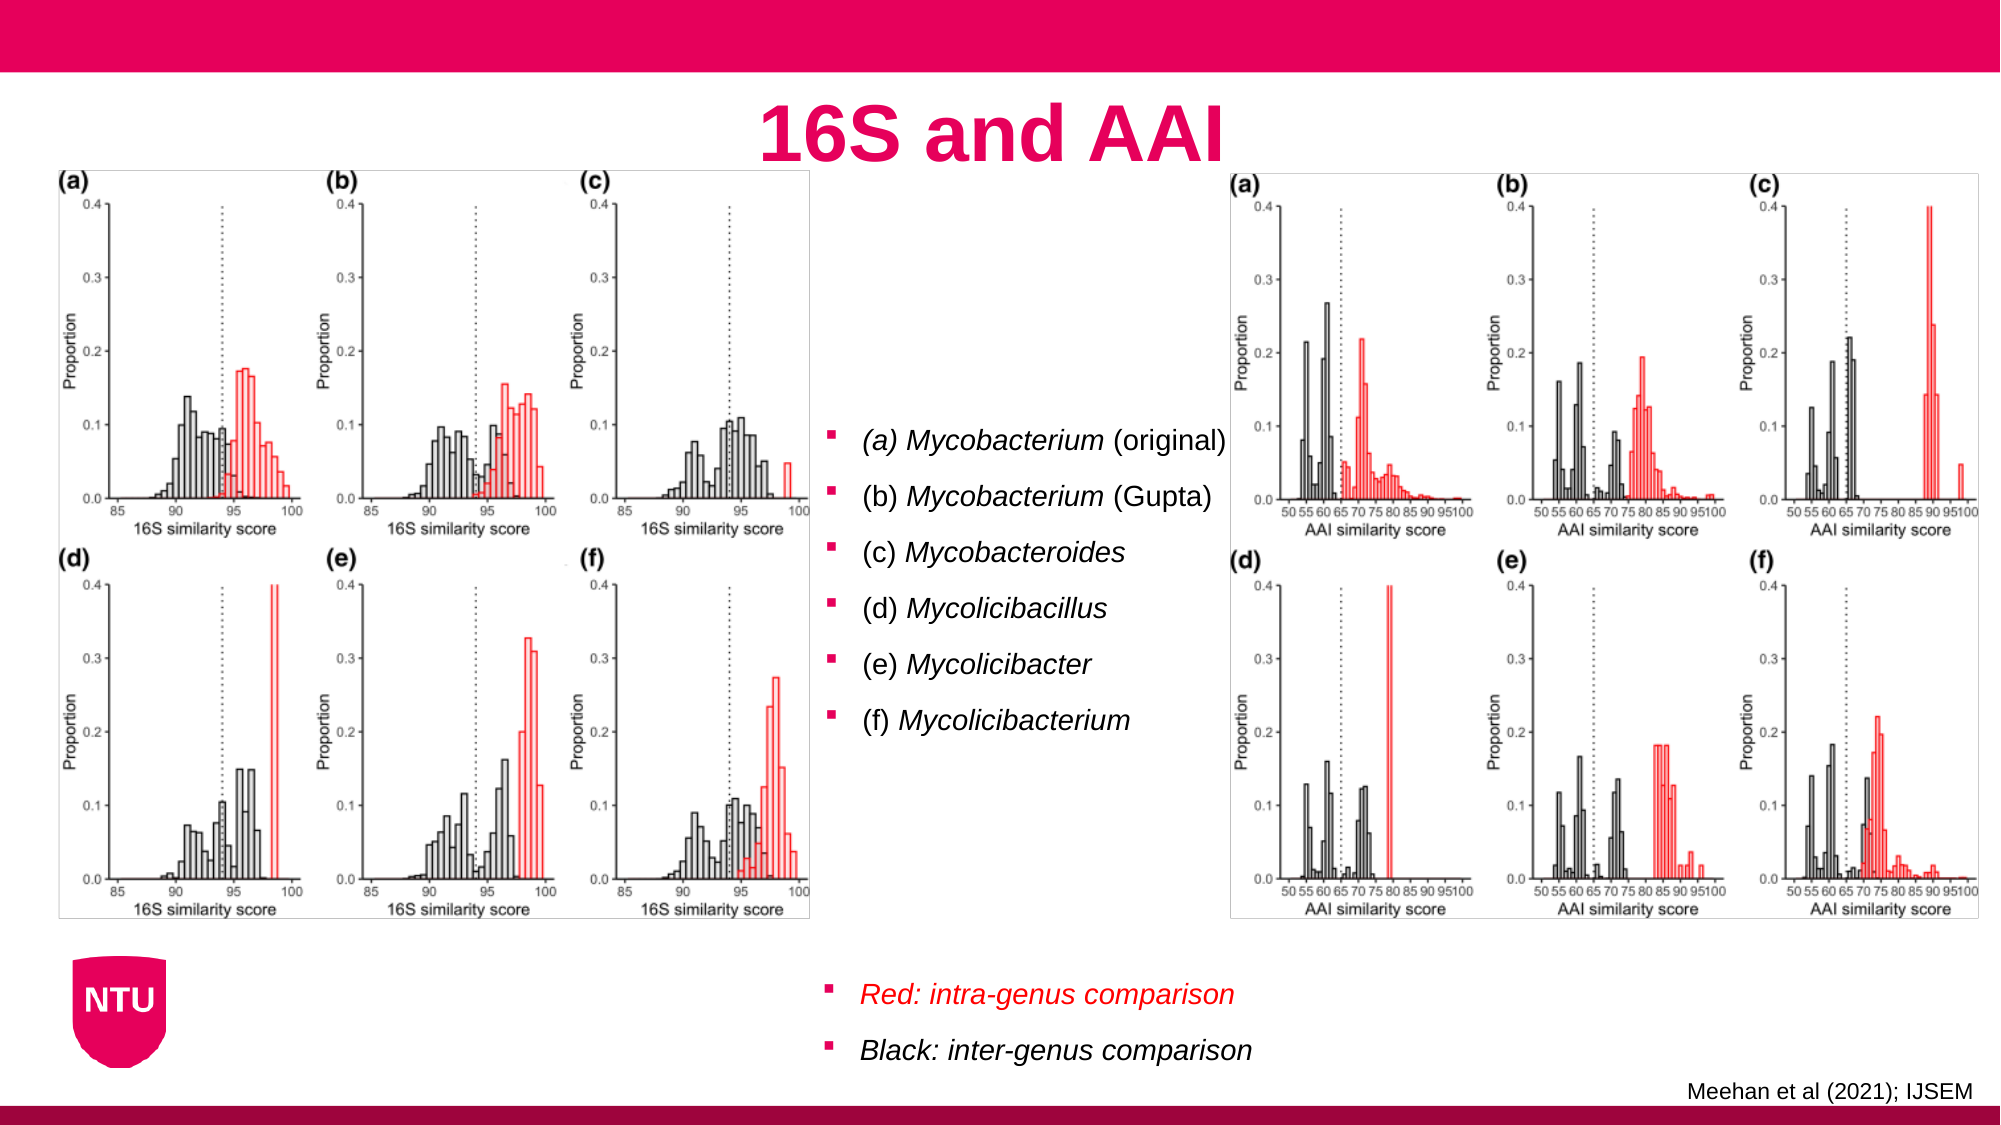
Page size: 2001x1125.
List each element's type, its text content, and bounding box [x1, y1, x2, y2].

picture [1212, 151, 1990, 926]
list (a) Mycobacterium (original) (b) Mycobacterium (Gupta) (c) Mycobacteroides (d) Mycolicibacillus (e) Mycolicibacter (f) Mycolicibacterium [825, 413, 1212, 848]
picture [48, 147, 825, 930]
text_box Red: intra-genus comparison Black: inter-genus comparison [822, 968, 1283, 1080]
text_box Meehan et al (2021); IJSEM [1672, 1069, 1989, 1112]
title 16S and AAI [72, 72, 1928, 185]
